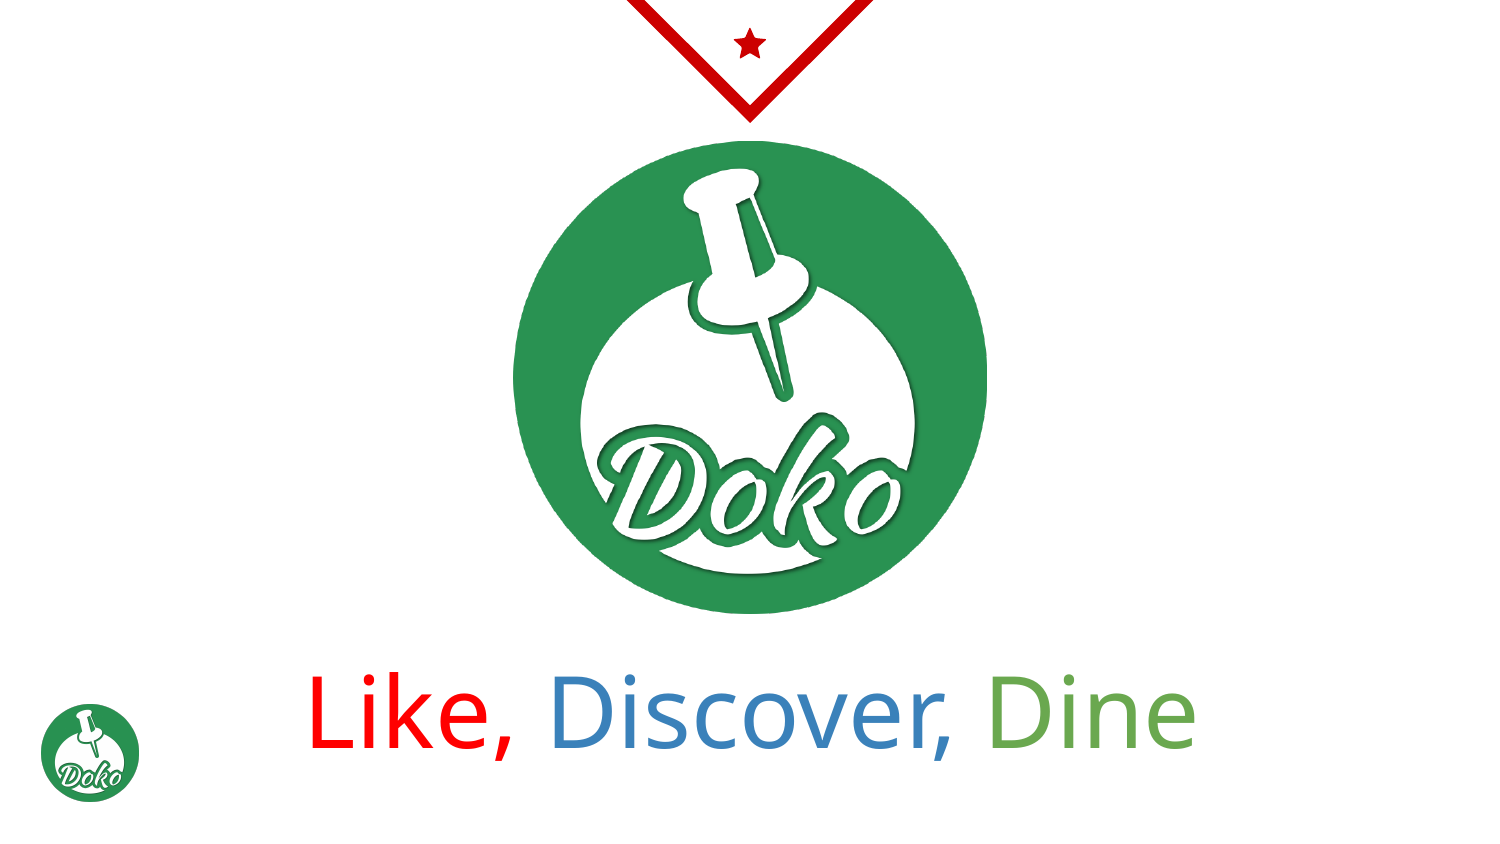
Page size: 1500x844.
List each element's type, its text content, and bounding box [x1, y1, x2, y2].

text_box [733, 27, 766, 59]
picture [41, 703, 139, 802]
subtitle Like, Discover, Dine [147, 633, 1383, 763]
picture [513, 140, 987, 615]
